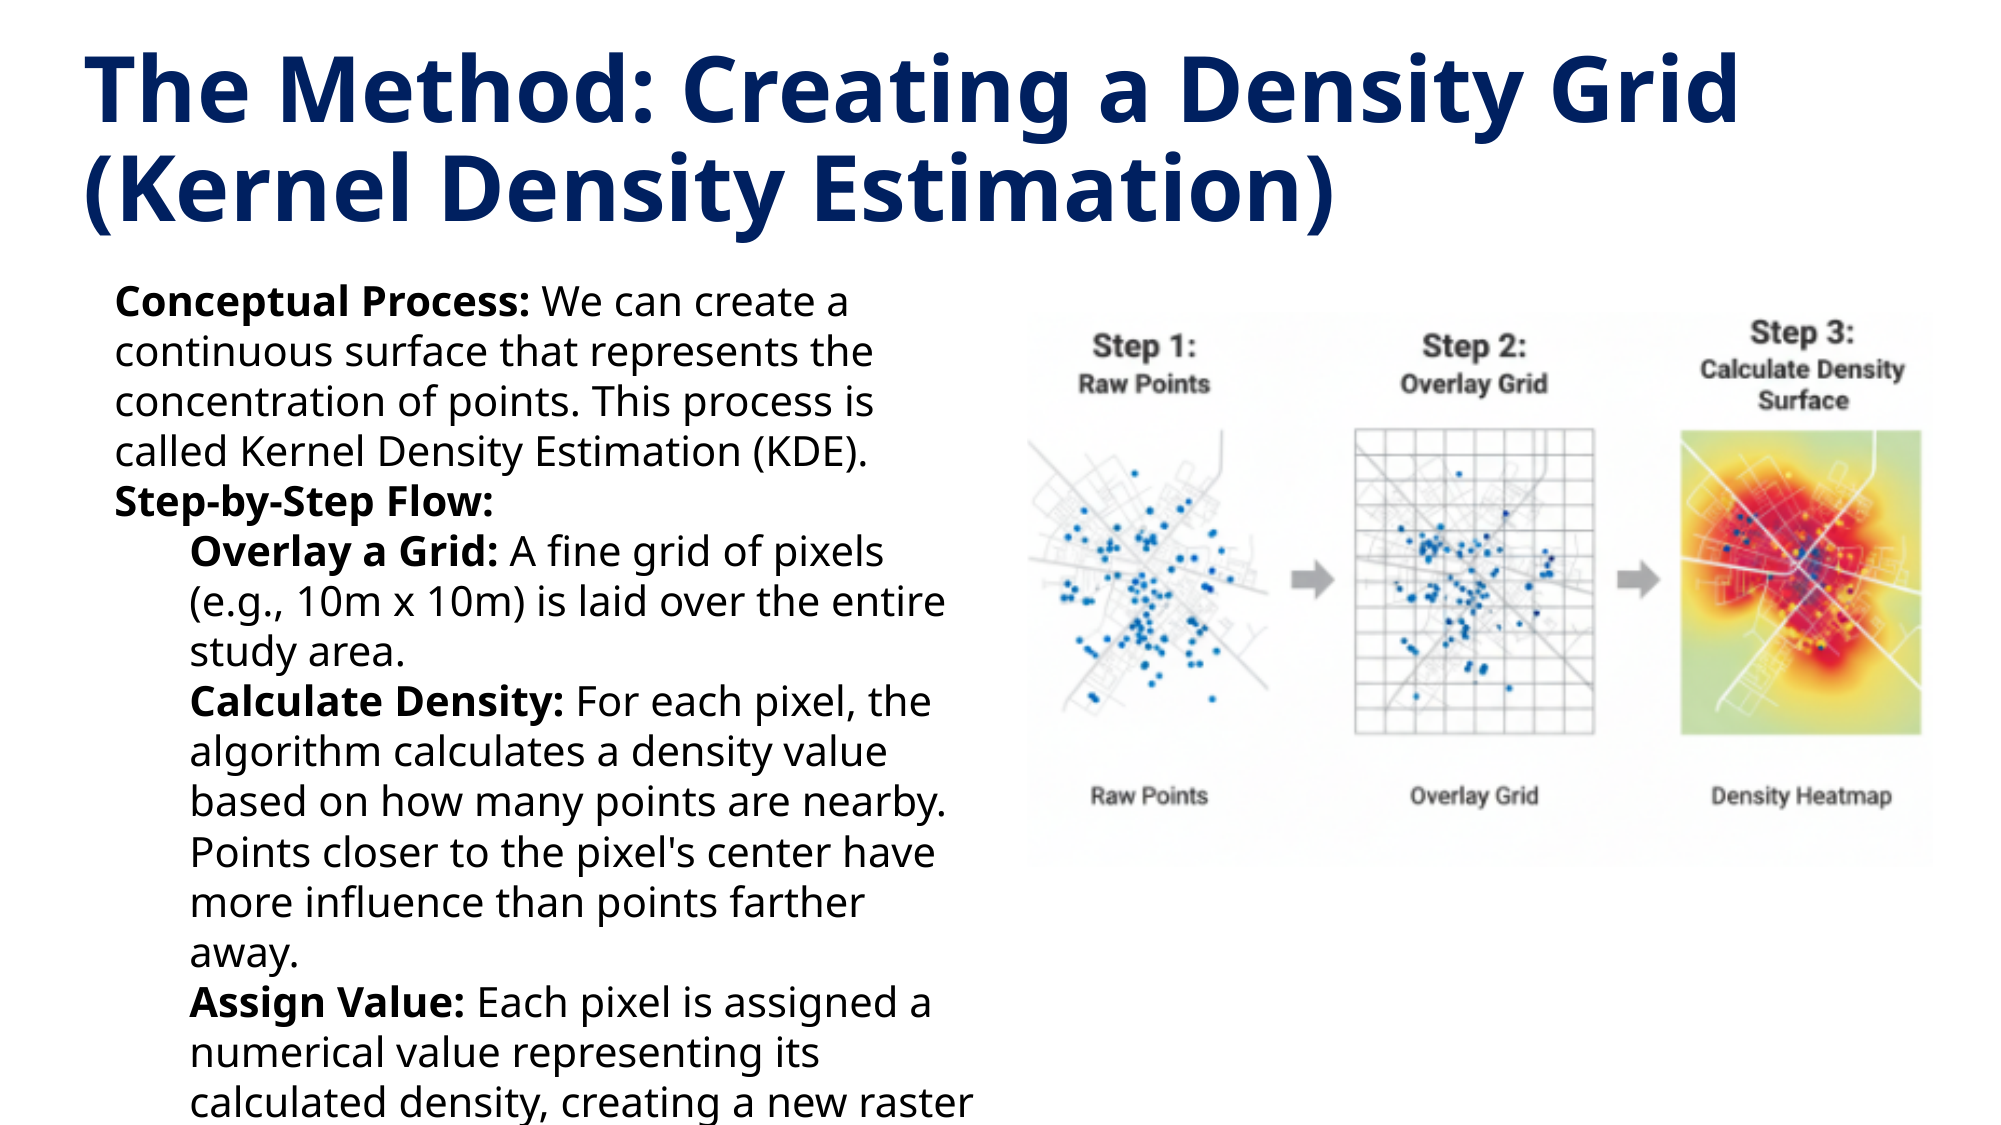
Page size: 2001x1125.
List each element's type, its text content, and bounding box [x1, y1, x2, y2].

picture [1027, 312, 1933, 867]
text_box Conceptual Process: We can create a continuous surface that represents the concentration of points. This process is called Kernel Density Estimation (KDE). Step-by-Step Flow: Overlay a Grid: A fine grid of pixels (e.g., 10m x 10m) is laid over the entire study area. Calculate Density: For each pixel, the algorithm calculates a density value based on how many points are nearby. Points closer to the pixel's center have more influence than points farther away. Assign Value: Each pixel is assigned a numerical value representing its calculated density, creating a new raster layer. [99, 267, 990, 1125]
title The Method: Creating a Density Grid (Kernel Density Estimation) [68, 33, 1794, 252]
